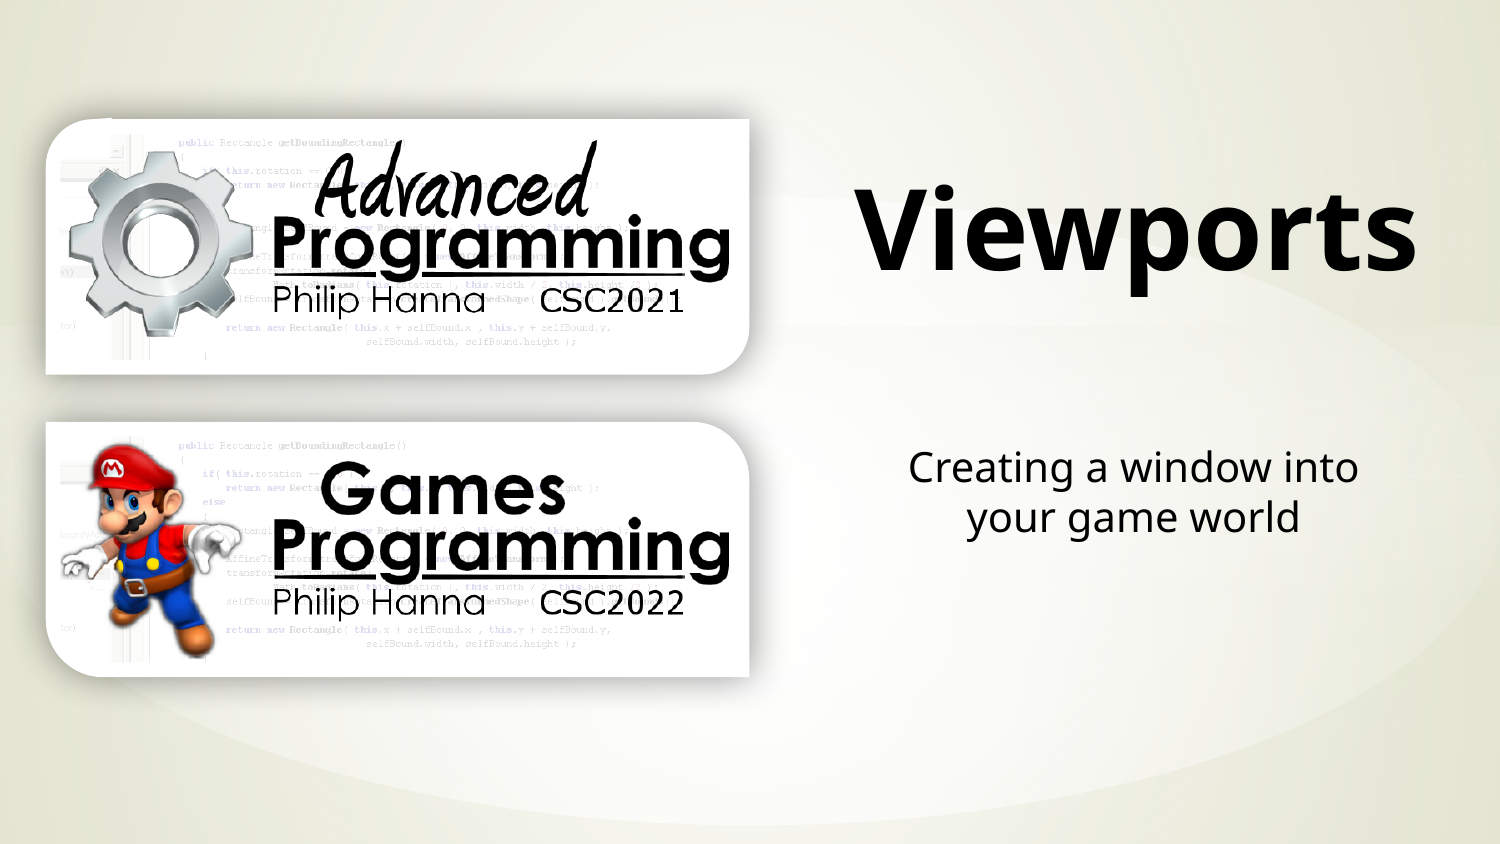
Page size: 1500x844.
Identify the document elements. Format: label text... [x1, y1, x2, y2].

text_box Creating a window into your game world [879, 433, 1388, 644]
title Viewports [785, 150, 1459, 371]
picture [52, 428, 743, 671]
picture [52, 126, 743, 368]
